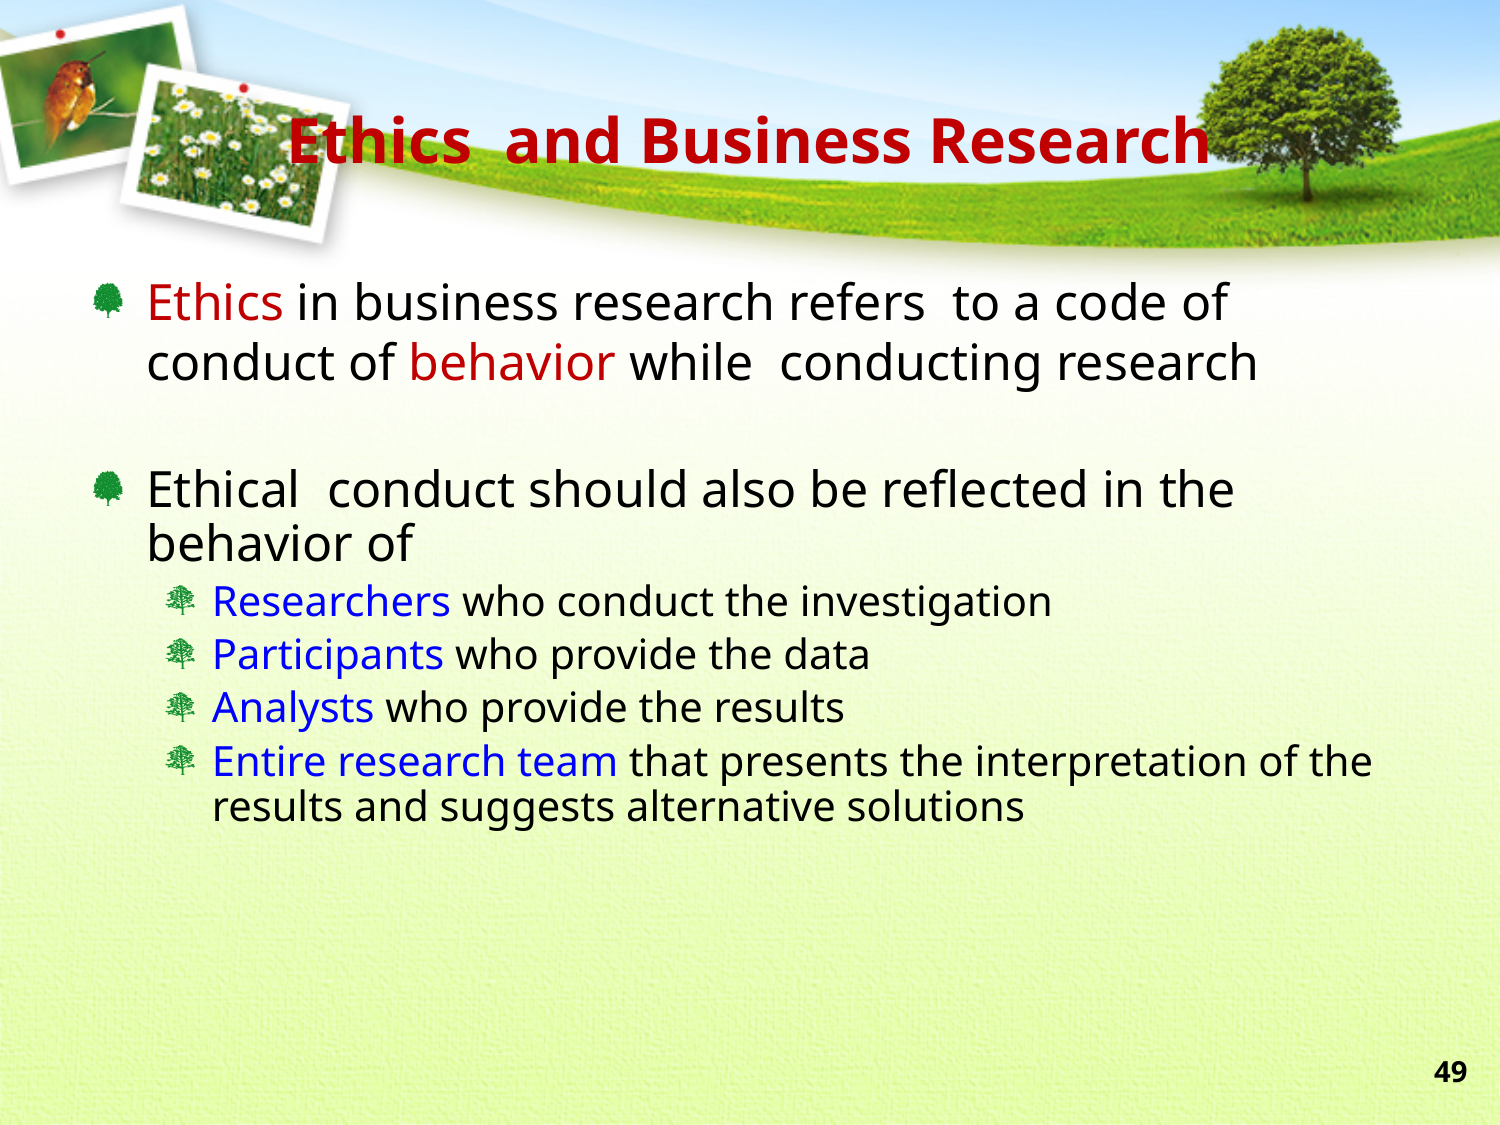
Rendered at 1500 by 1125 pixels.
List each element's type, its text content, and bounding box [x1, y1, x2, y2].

slide_number 49 [1132, 1045, 1483, 1106]
title Ethics and Business Research [75, 45, 1425, 233]
list Ethics in business research refers to a code of conduct of behavior while conducting research Ethical conduct should also be reflected in the behavior of Researchers who conduct the investigation Participants who provide the data Analysts who provide the results Entire research team that presents the interpretation of the results and suggests alternative solutions [75, 262, 1425, 1005]
picture [0, 0, 1500, 1125]
